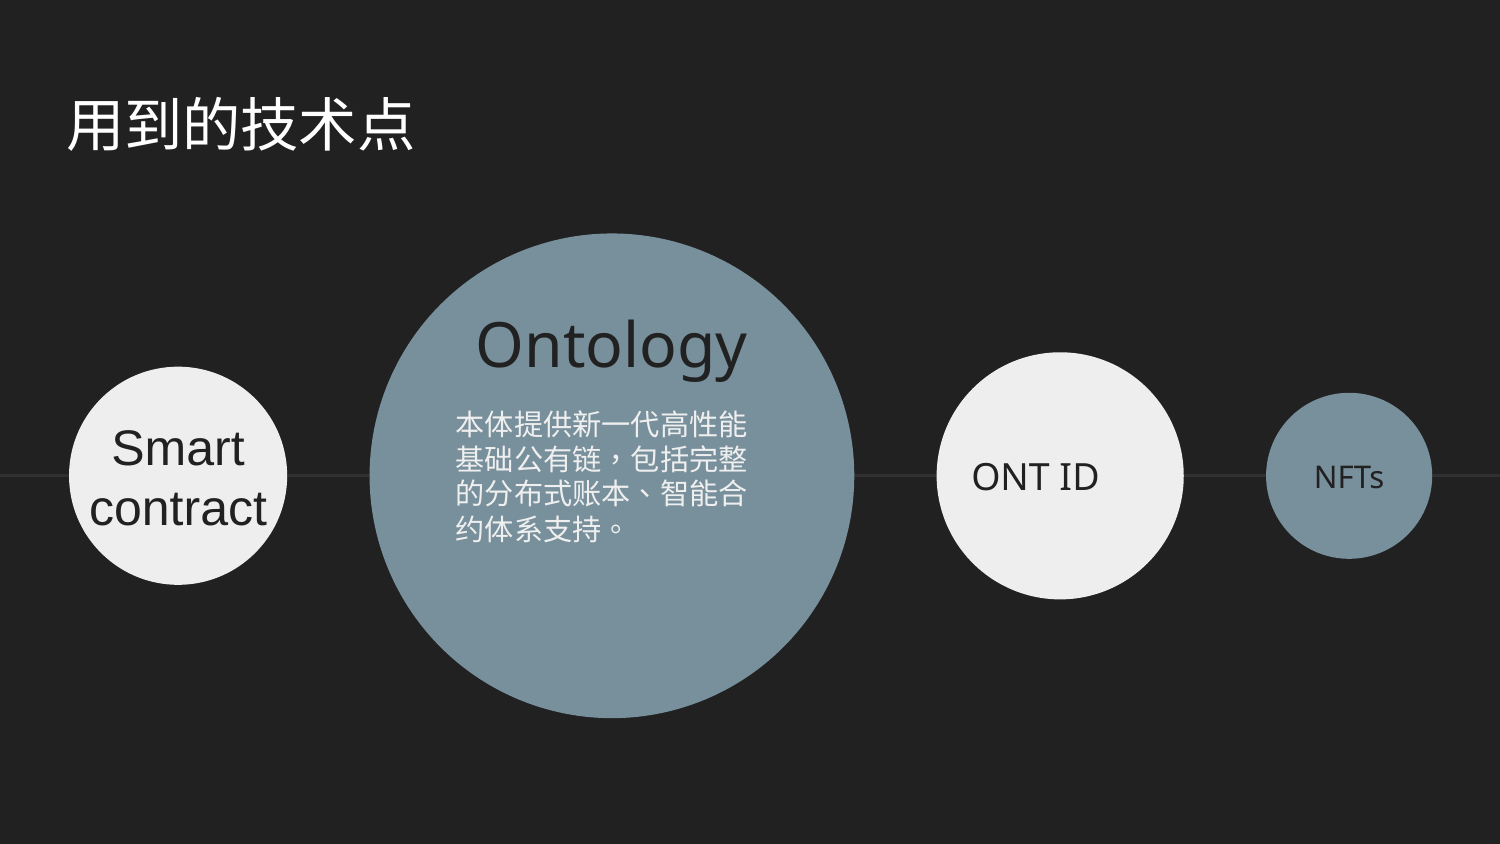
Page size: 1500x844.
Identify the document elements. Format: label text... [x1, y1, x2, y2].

text_box NFTs [1266, 425, 1433, 474]
text_box NFTs [1266, 483, 1433, 526]
text_box ONT ID [936, 425, 1184, 474]
text_box [81, 526, 275, 585]
text_box [81, 366, 275, 425]
text_box 本体提供新一代高性能基础公有链，包括完整的分布式账本、智能合约体系支持。 [369, 393, 855, 474]
text_box ONT ID [936, 483, 1184, 526]
text_box 本体提供新一代高性能基础公有链，包括完整的分布式账本、智能合约体系支持。 [452, 233, 772, 293]
text_box Smart contract [69, 425, 288, 474]
text_box [1282, 526, 1416, 559]
text_box [947, 352, 1173, 425]
title 用到的技术点 [51, 72, 1449, 167]
text_box [947, 526, 1174, 600]
text_box Ontology [369, 293, 855, 393]
text_box 本体提供新一代高性能基础公有链，包括完整的分布式账本、智能合约体系支持。 [369, 483, 855, 719]
text_box [1283, 392, 1415, 425]
text_box Smart contract [69, 483, 288, 526]
